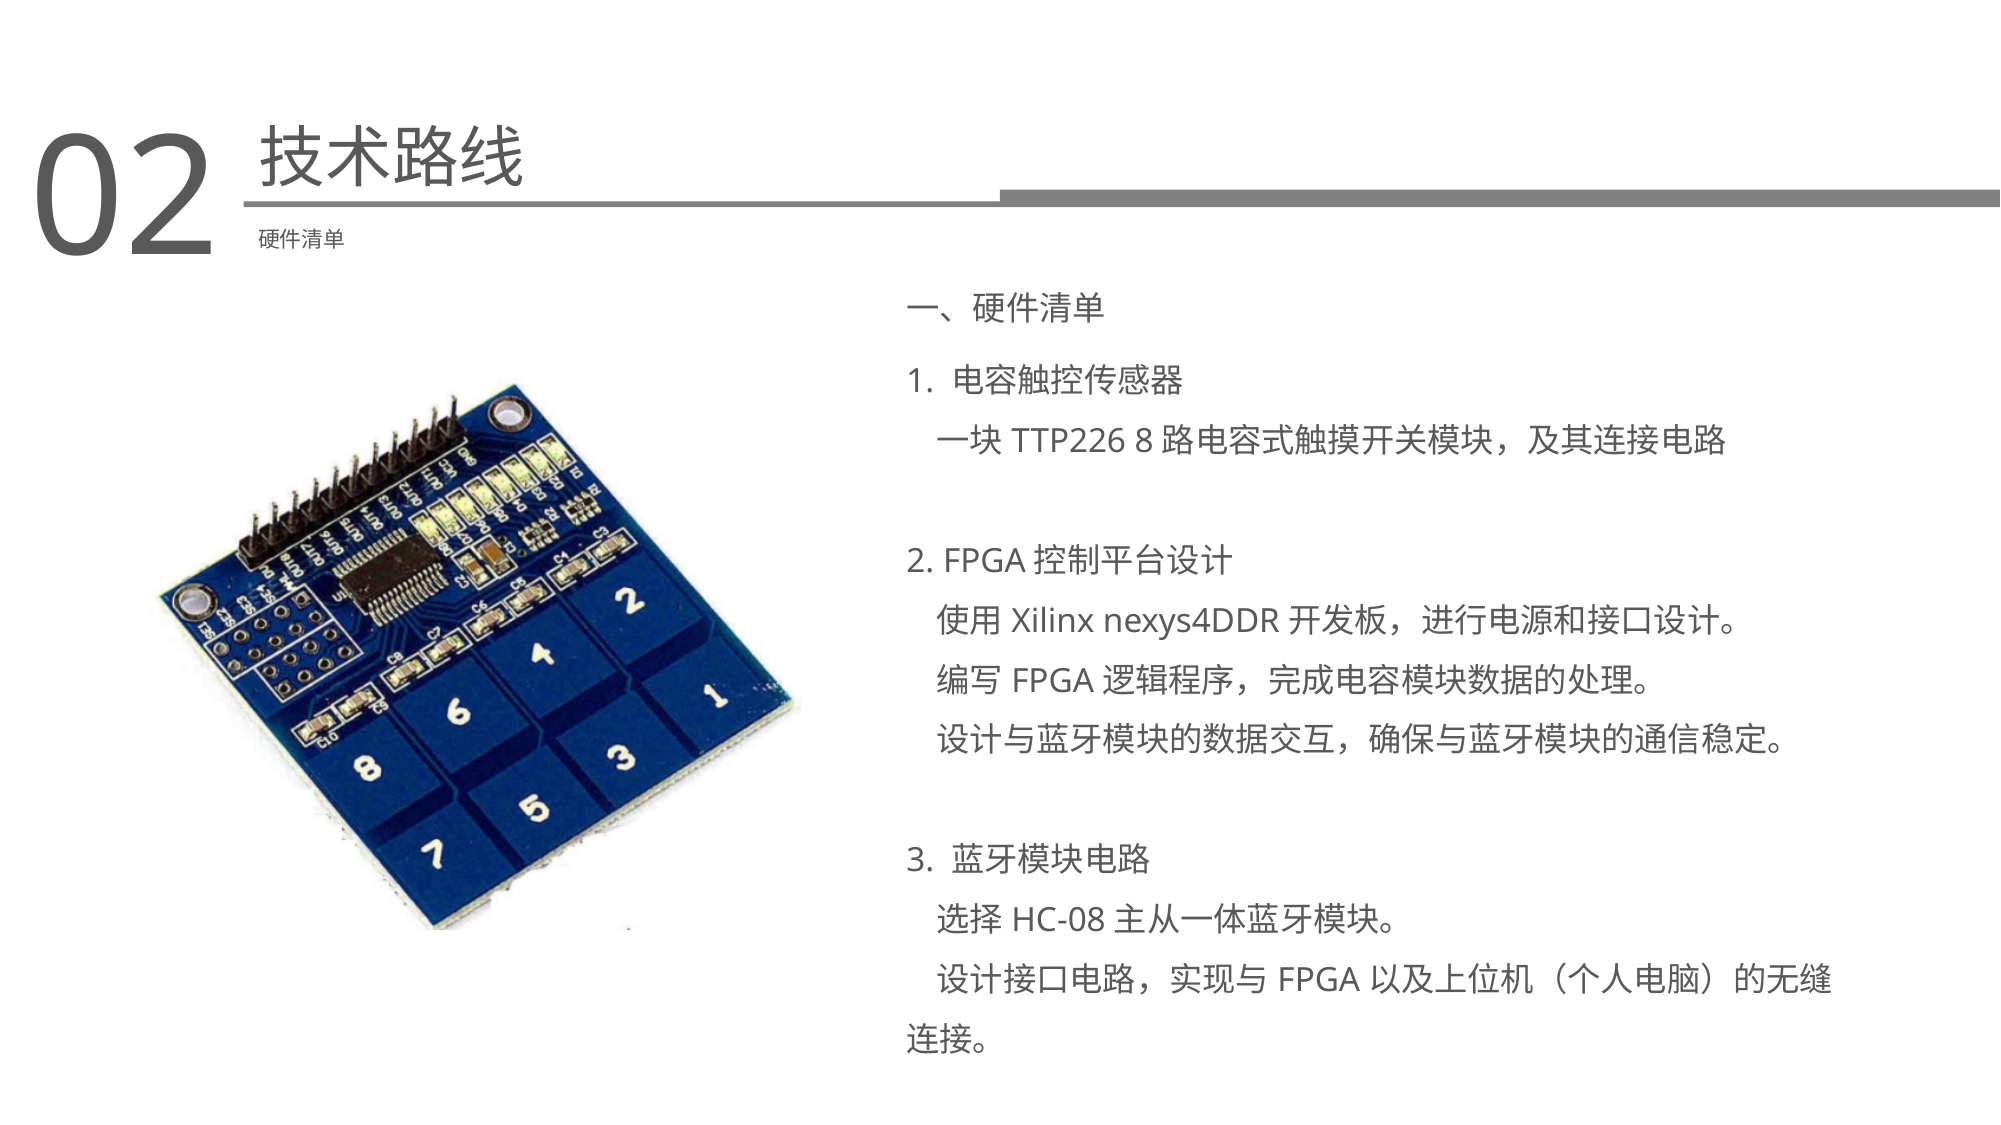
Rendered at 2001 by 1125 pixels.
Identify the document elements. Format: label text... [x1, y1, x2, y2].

text_box 技术路线 [243, 107, 676, 189]
text_box 02 [6, 81, 244, 296]
picture [95, 297, 855, 930]
text_box 一、硬件清单 1. 电容触控传感器 一块TTP226 8路电容式触摸开关模块，及其连接电路 2. FPGA控制平台设计 使用Xilinx nexys4DDR开发板，进行电源和接口设计。 编写FPGA逻辑程序，完成电容模块数据的处理。 设计与蓝牙模块的数据交互，确保与蓝牙模块的通信稳定。 3. 蓝牙模块电路 选择HC-08主从一体蓝牙模块。 设计接口电路，实现与FPGA以及上位机（个人电脑）的无缝连接。 [891, 259, 1874, 1107]
text_box 硬件清单 [243, 208, 1000, 259]
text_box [243, 189, 2000, 208]
